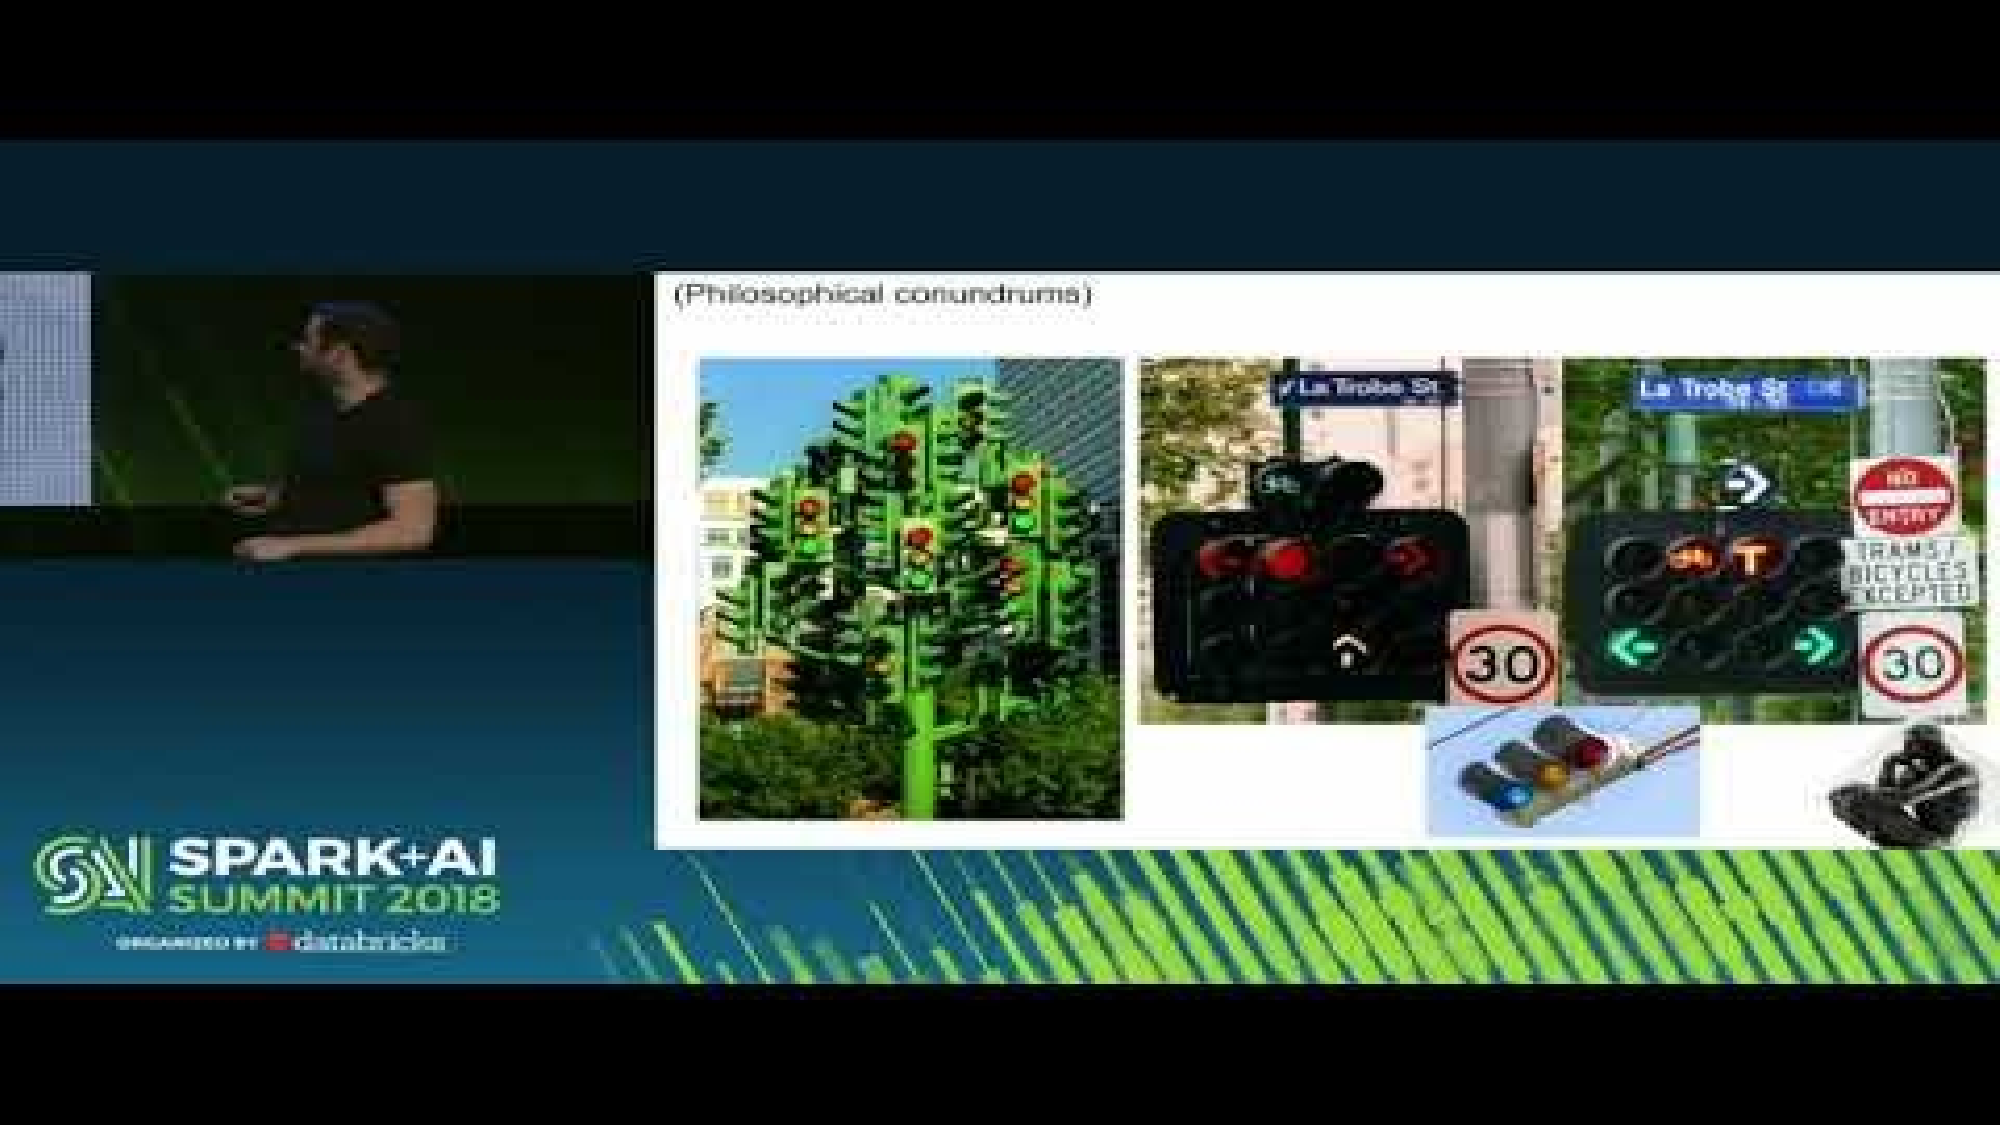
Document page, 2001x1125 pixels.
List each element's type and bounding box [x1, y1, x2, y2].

text_box [0, 0, 2000, 1125]
